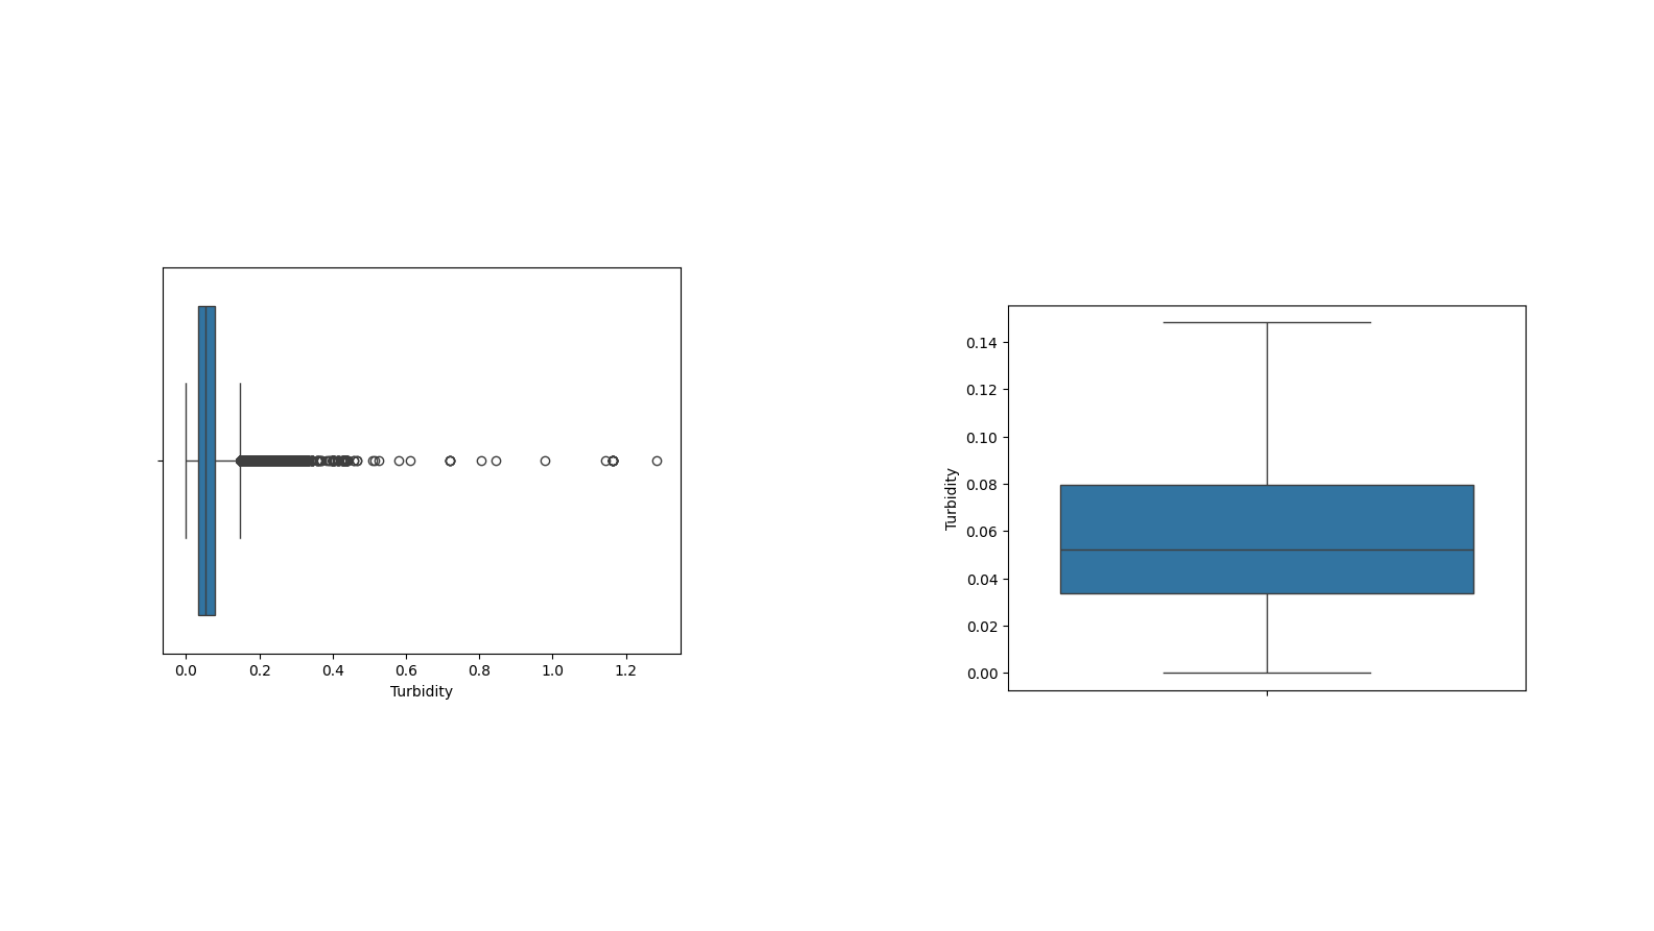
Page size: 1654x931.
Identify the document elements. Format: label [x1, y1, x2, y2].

picture [147, 258, 690, 709]
picture [935, 295, 1536, 706]
